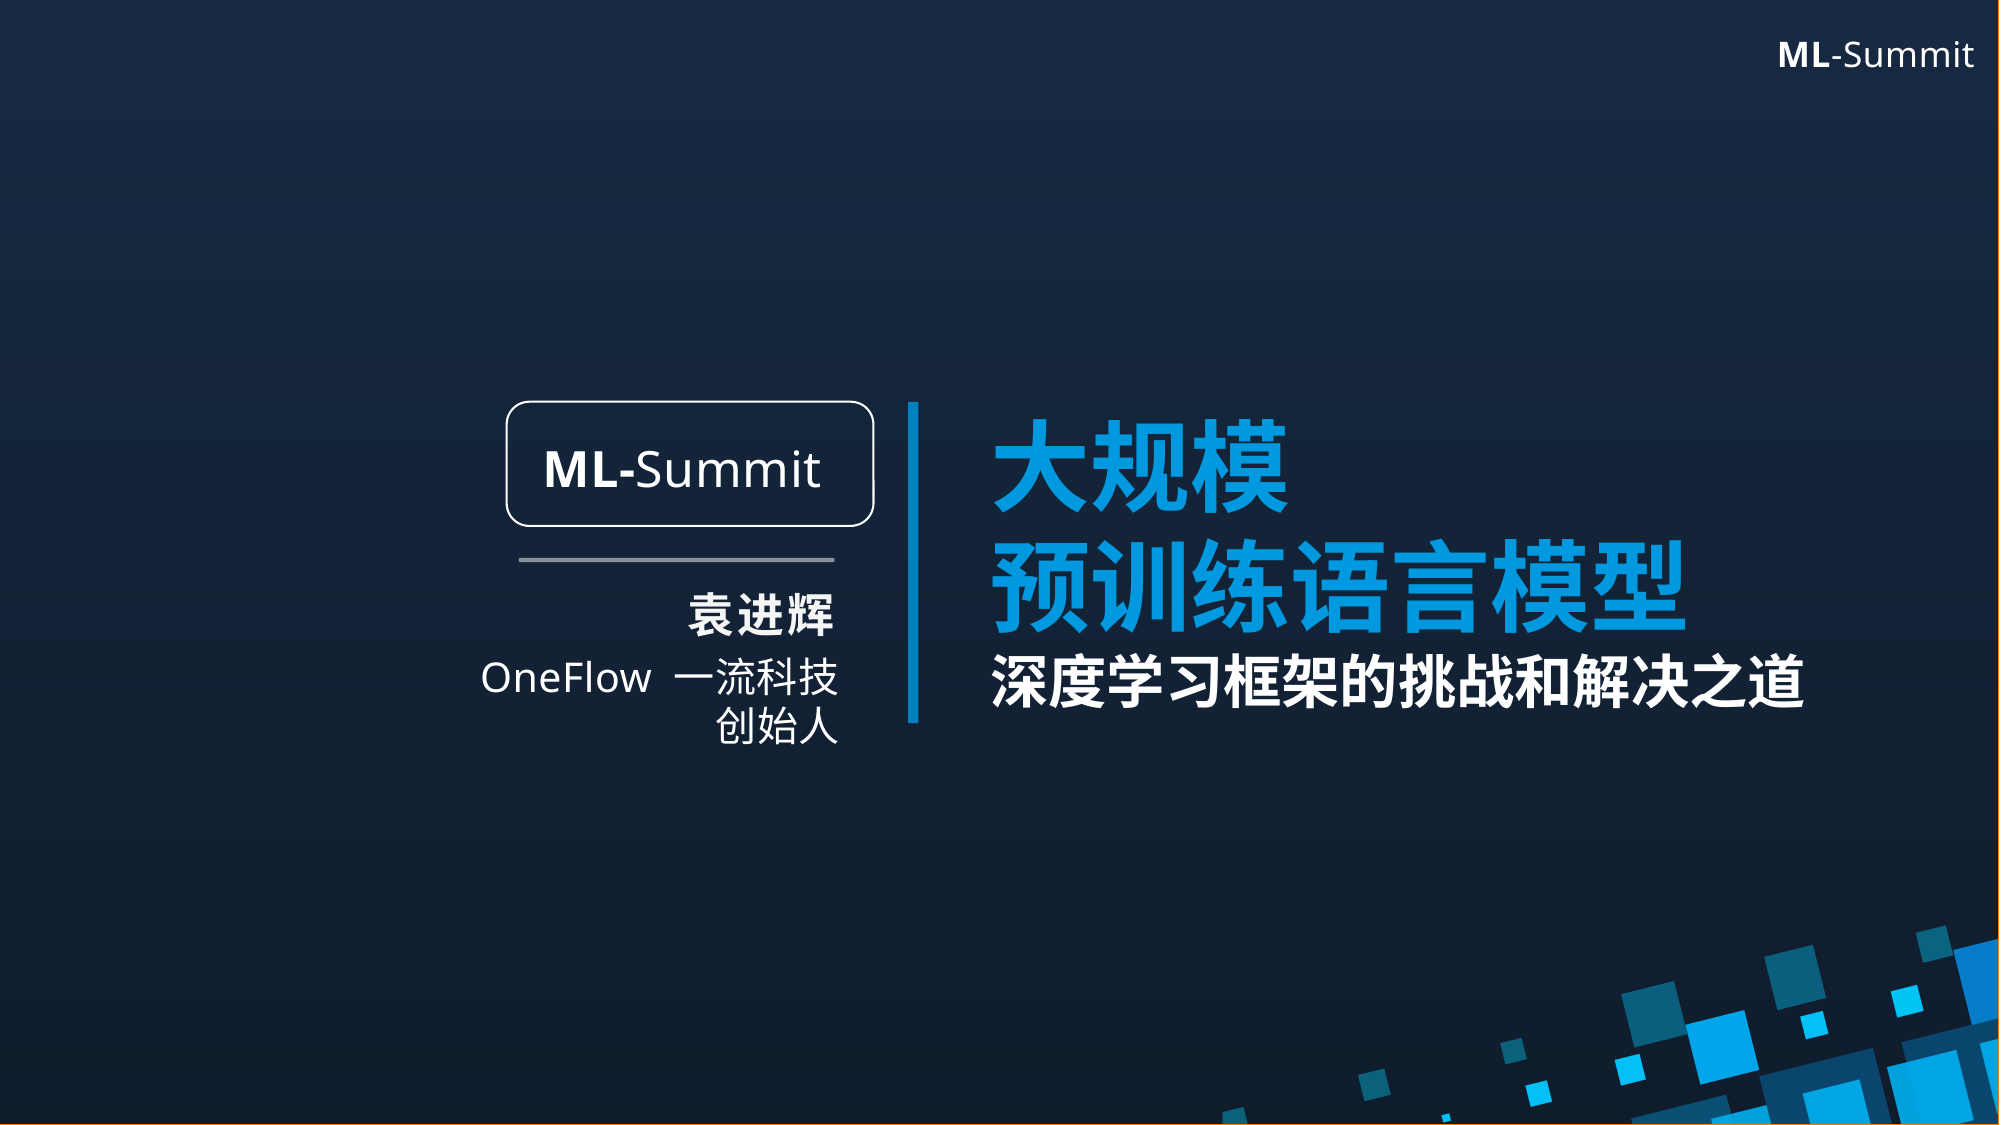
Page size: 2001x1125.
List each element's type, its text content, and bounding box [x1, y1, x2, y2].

picture [0, 0, 1998, 1124]
text_box 大规模 预训练语言模型 深度学习框架的挑战和解决之道 [984, 399, 1957, 721]
text_box OneFlow 一流科技创始人 [435, 667, 846, 733]
text_box [810, 661, 843, 667]
text_box [506, 401, 874, 526]
text_box 袁进辉 [680, 579, 841, 648]
